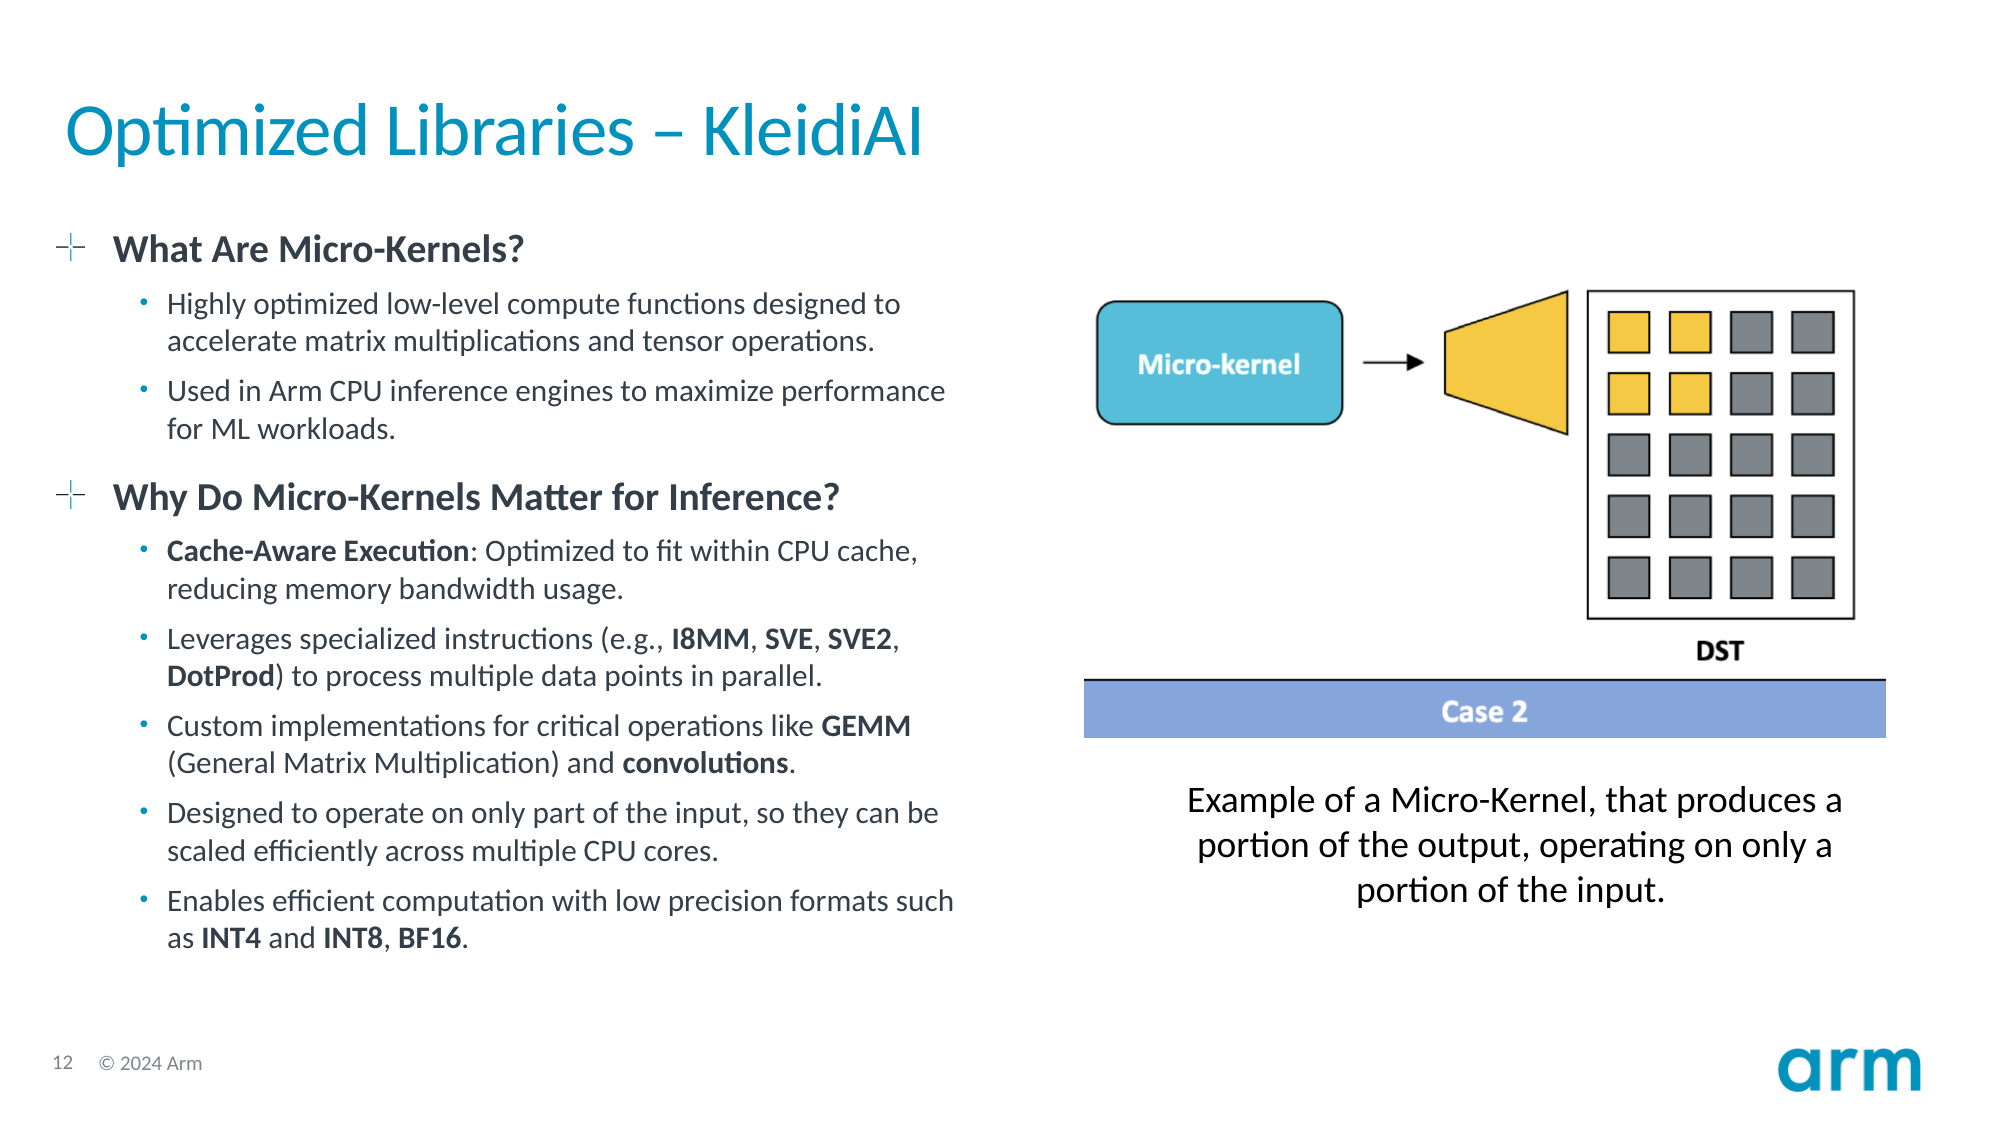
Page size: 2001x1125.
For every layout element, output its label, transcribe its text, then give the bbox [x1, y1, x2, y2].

text_box Example of a Micro-Kernel, that produces a portion of the output, operating on only a portion of the input. [1122, 767, 1908, 918]
picture [1084, 258, 1886, 738]
picture [56, 480, 85, 509]
list What Are Micro-Kernels? Highly optimized low-level compute functions designed to accelerate matrix multiplications and tensor operations. Used in Arm CPU inference engines to maximize performance for ML workloads. Why Do Micro-Kernels Matter for Inference? Cache-Aware Execution: Optimized to fit within CPU cache, reducing memory bandwidth usage. Leverages specialized instructions (e.g., I8MM, SVE, SVE2, DotProd) to process multiple data points in parallel. Custom implementations for critical operations like GEMM (General Matrix Multiplication) and convolutions. Designed to operate on only part of the input, so they can be scaled efficiently across multiple CPU cores. Enables efficient computation with low precision formats such as INT4 and INT8, BF16. [56, 228, 987, 1040]
picture [56, 233, 85, 261]
title Optimized Libraries – KleidiAI [65, 78, 1908, 186]
picture [1777, 1047, 1922, 1093]
